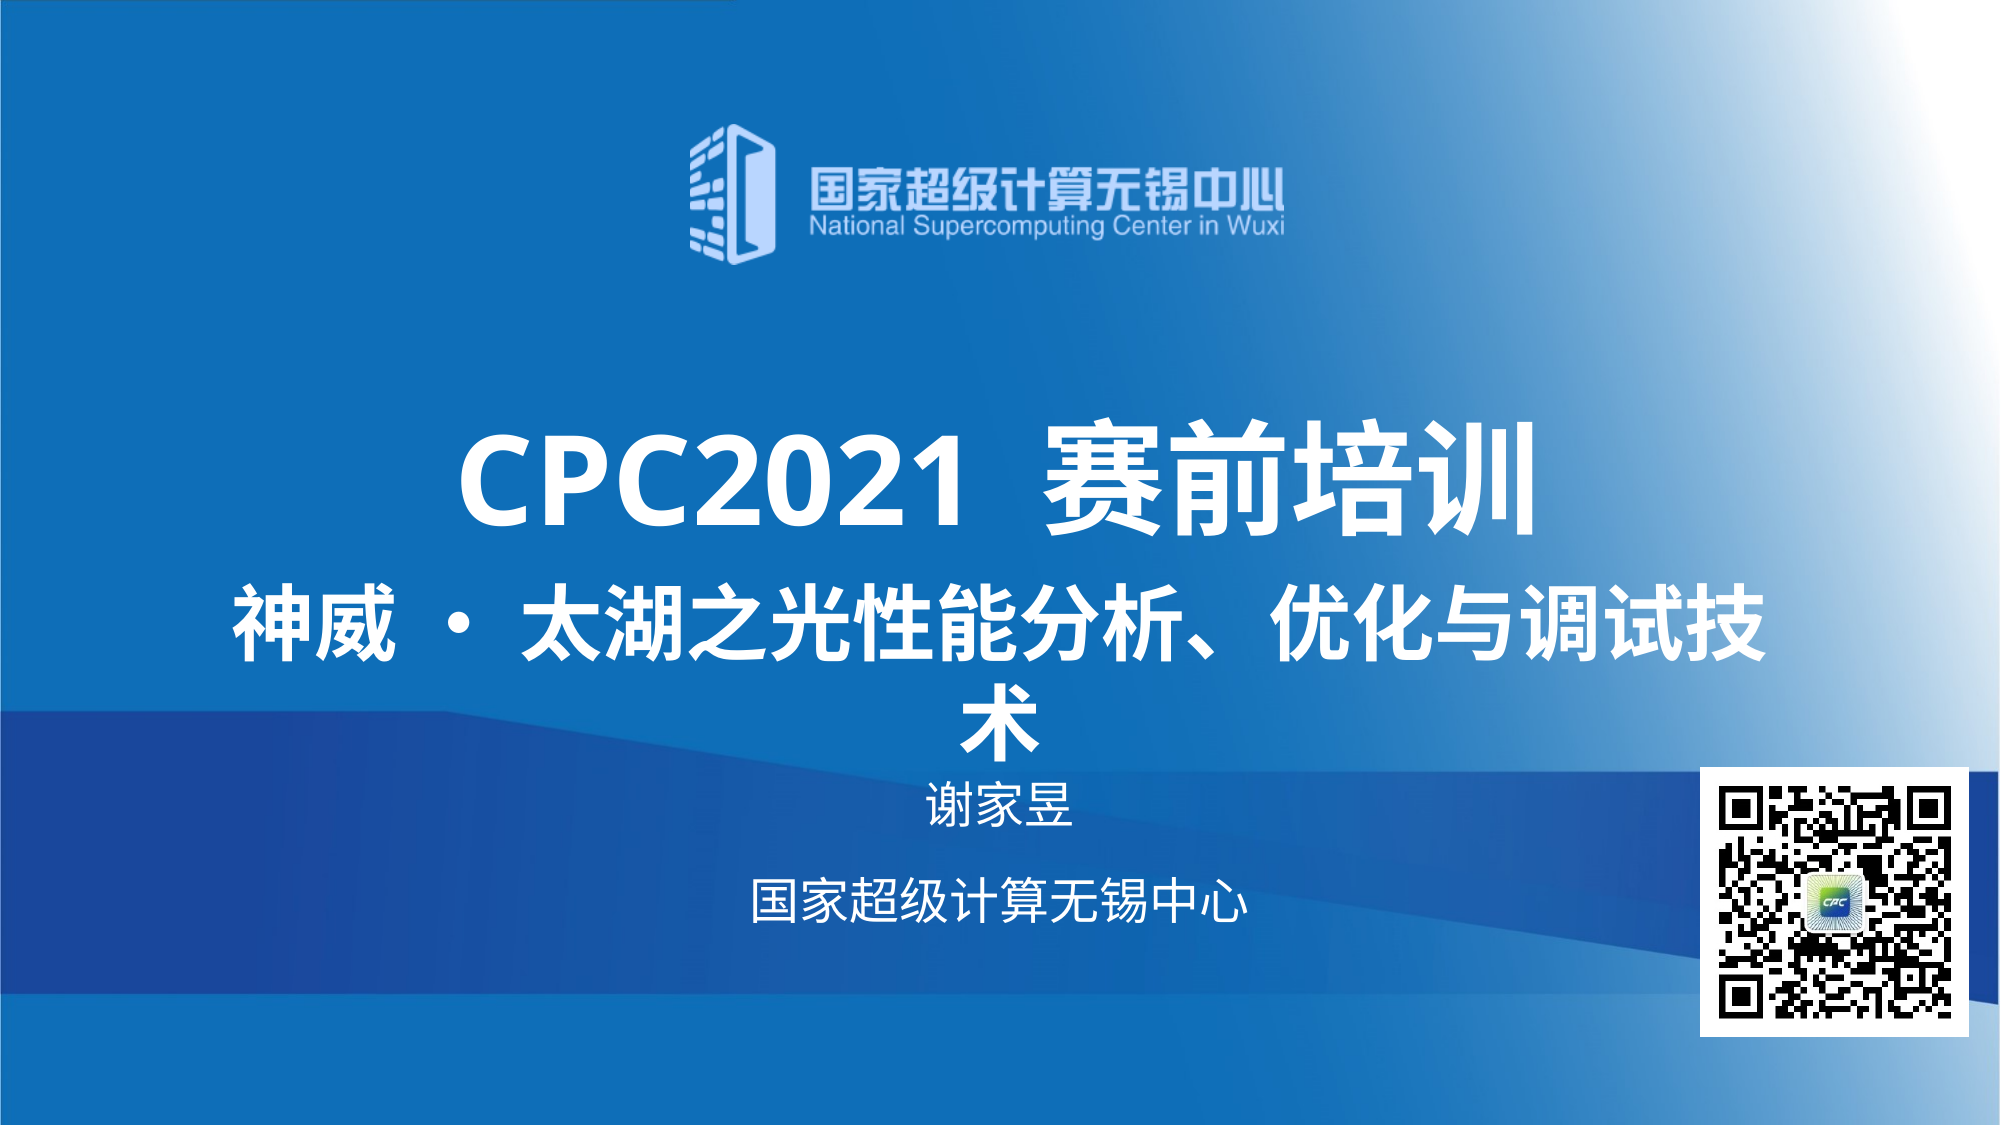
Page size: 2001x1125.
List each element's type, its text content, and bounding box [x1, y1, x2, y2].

picture [0, 0, 2001, 1125]
text_box 谢家昱 [444, 766, 1555, 842]
text_box 神威 • 太湖之光性能分析、优化与调试技术 [178, 563, 1821, 779]
title CPC2021 赛前培训 [247, 371, 1748, 563]
text_box 国家超级计算无锡中心 [444, 862, 1555, 938]
